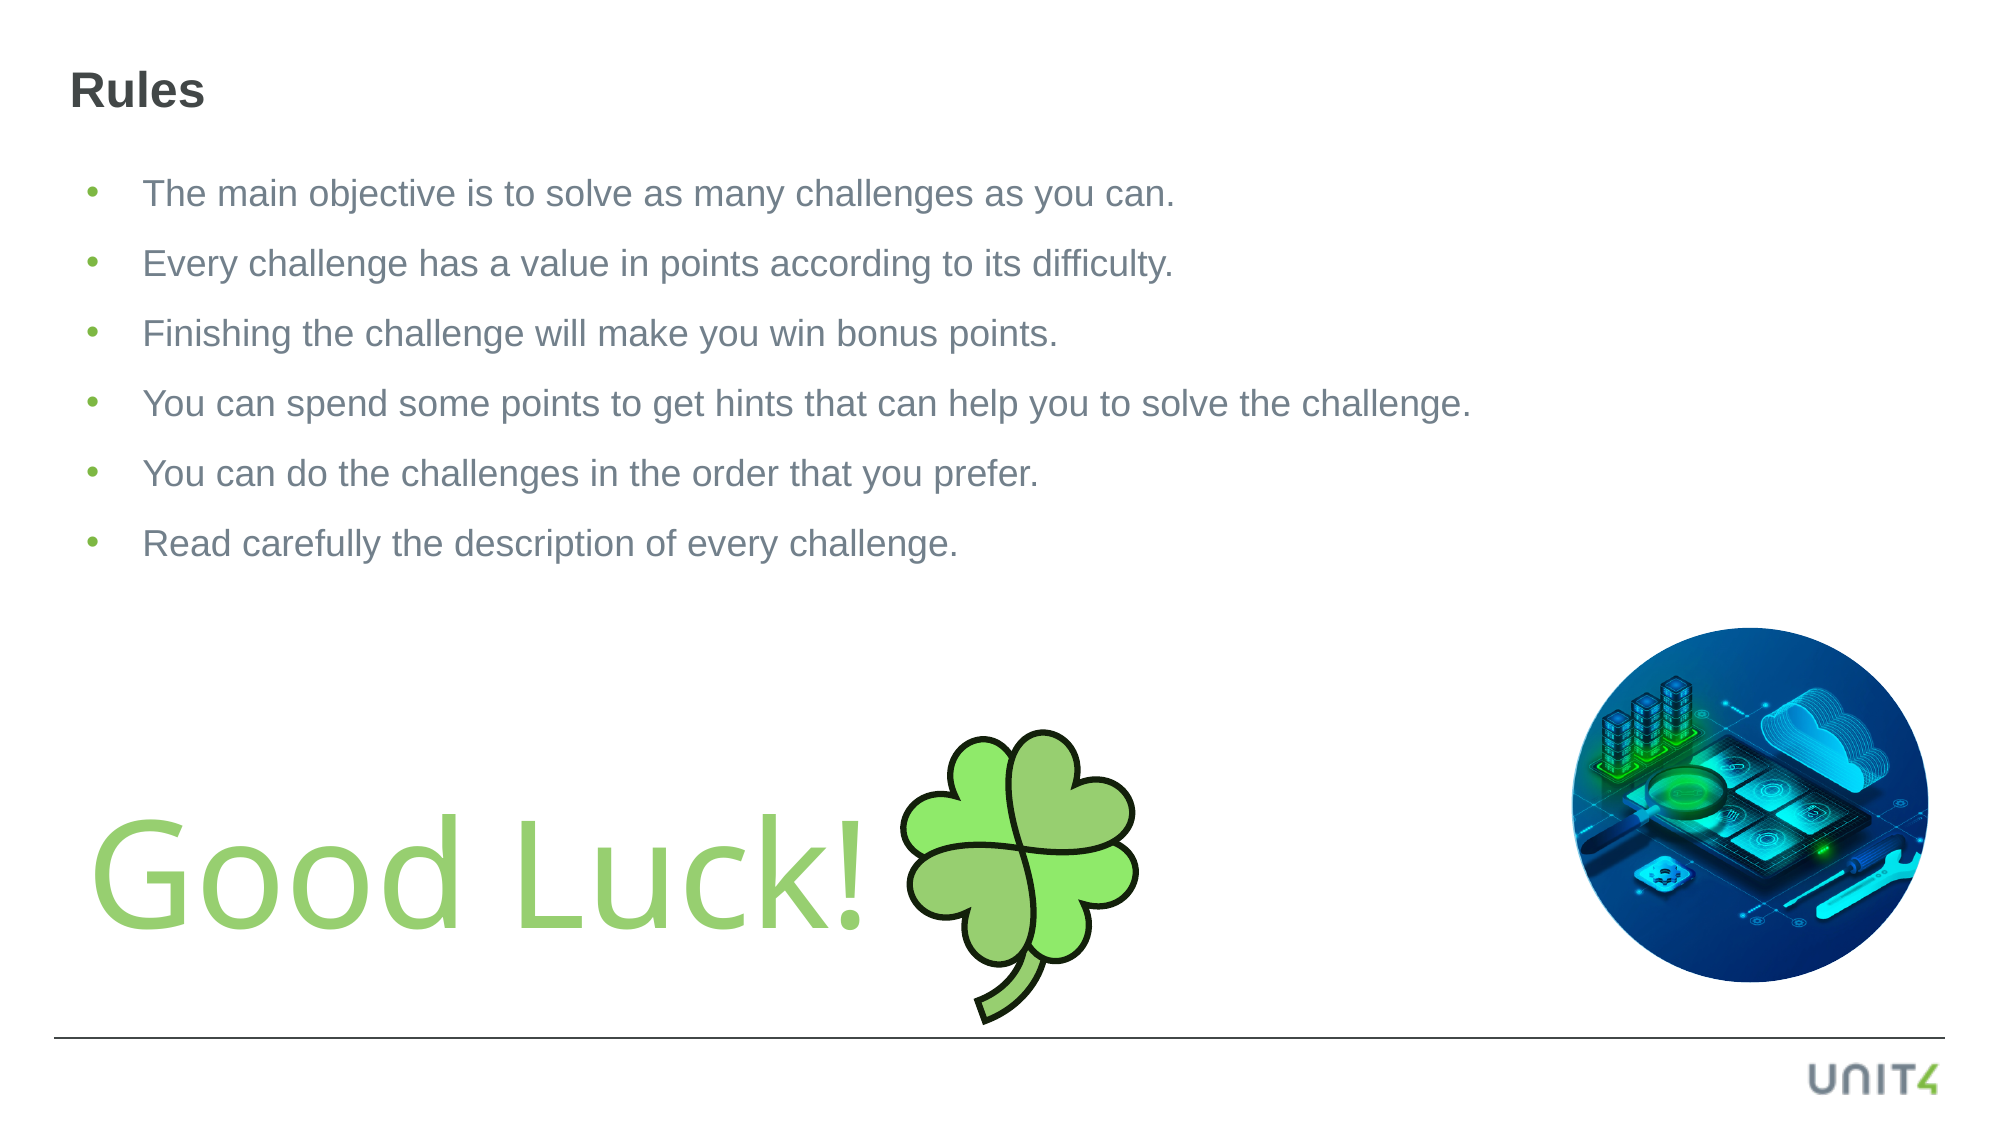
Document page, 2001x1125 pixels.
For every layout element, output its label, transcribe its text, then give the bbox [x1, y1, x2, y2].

text_box The main objective is to solve as many challenges as you can. Every challenge has a value in points according to its difficulty. Finishing the challenge will make you win bonus points. You can spend some points to get hints that can help you to solve the challenge. You can do the challenges in the order that you prefer. Read carefully the description of every challenge. [71, 161, 1594, 953]
text_box Good Luck! [71, 770, 859, 966]
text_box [859, 736, 1133, 1037]
text_box Rules [54, 49, 1944, 131]
picture [1791, 1050, 1952, 1106]
picture [1571, 627, 1929, 983]
